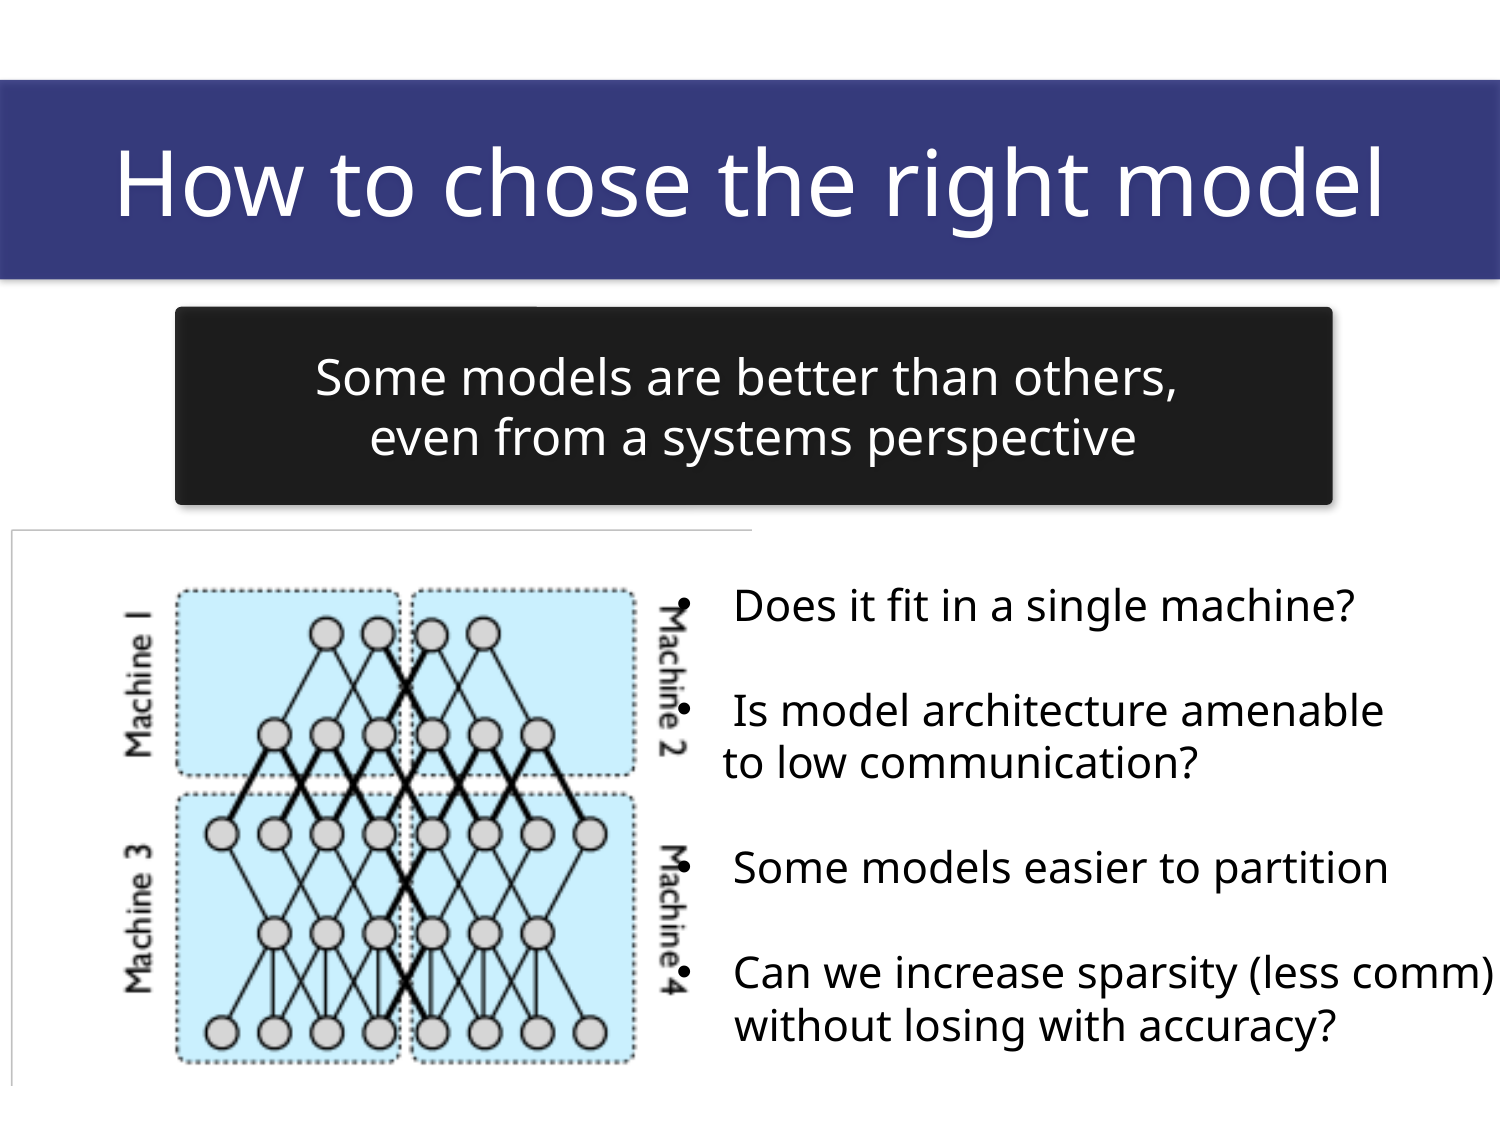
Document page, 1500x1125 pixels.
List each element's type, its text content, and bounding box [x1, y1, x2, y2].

text_box Does it fit in a single machine? Is model architecture amenable to low communication? Some models easier to partition Can we increase sparsity (less comm) without losing with accuracy? [661, 517, 1500, 1125]
picture [0, 526, 753, 1086]
text_box Some models are better than others, even from a systems perspective [172, 304, 1335, 508]
text_box How to chose the right model [0, 79, 1500, 280]
